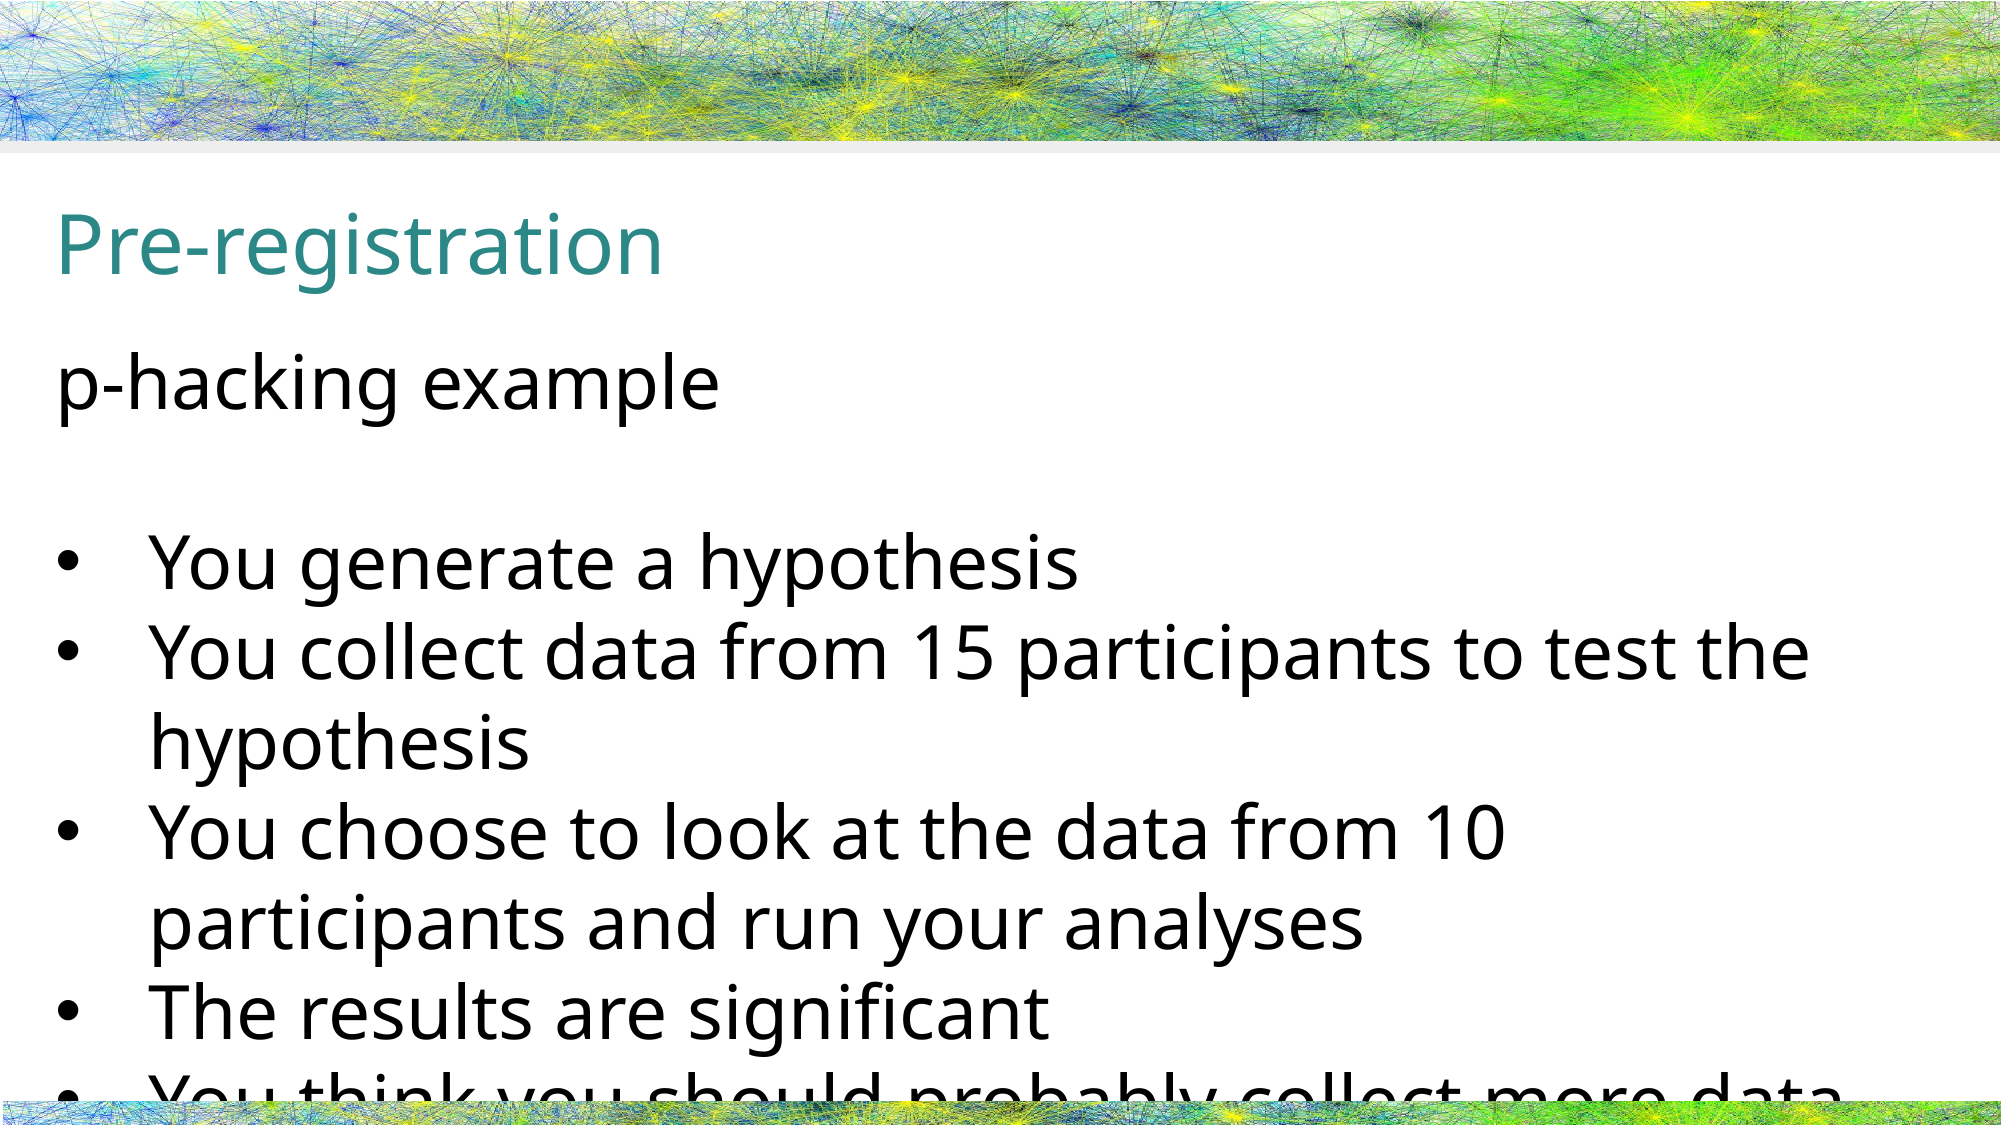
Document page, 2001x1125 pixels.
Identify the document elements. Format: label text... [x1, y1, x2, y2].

picture [0, 0, 2000, 146]
picture [2, 1100, 2001, 1125]
text_box p-hacking example You generate a hypothesis You collect data from 15 participants to test the hypothesis You choose to look at the data from 10 participants and run your analyses The results are significant You think you should probably collect more data, but decide not to [40, 326, 1920, 1100]
text_box Pre-registration [40, 183, 1885, 299]
